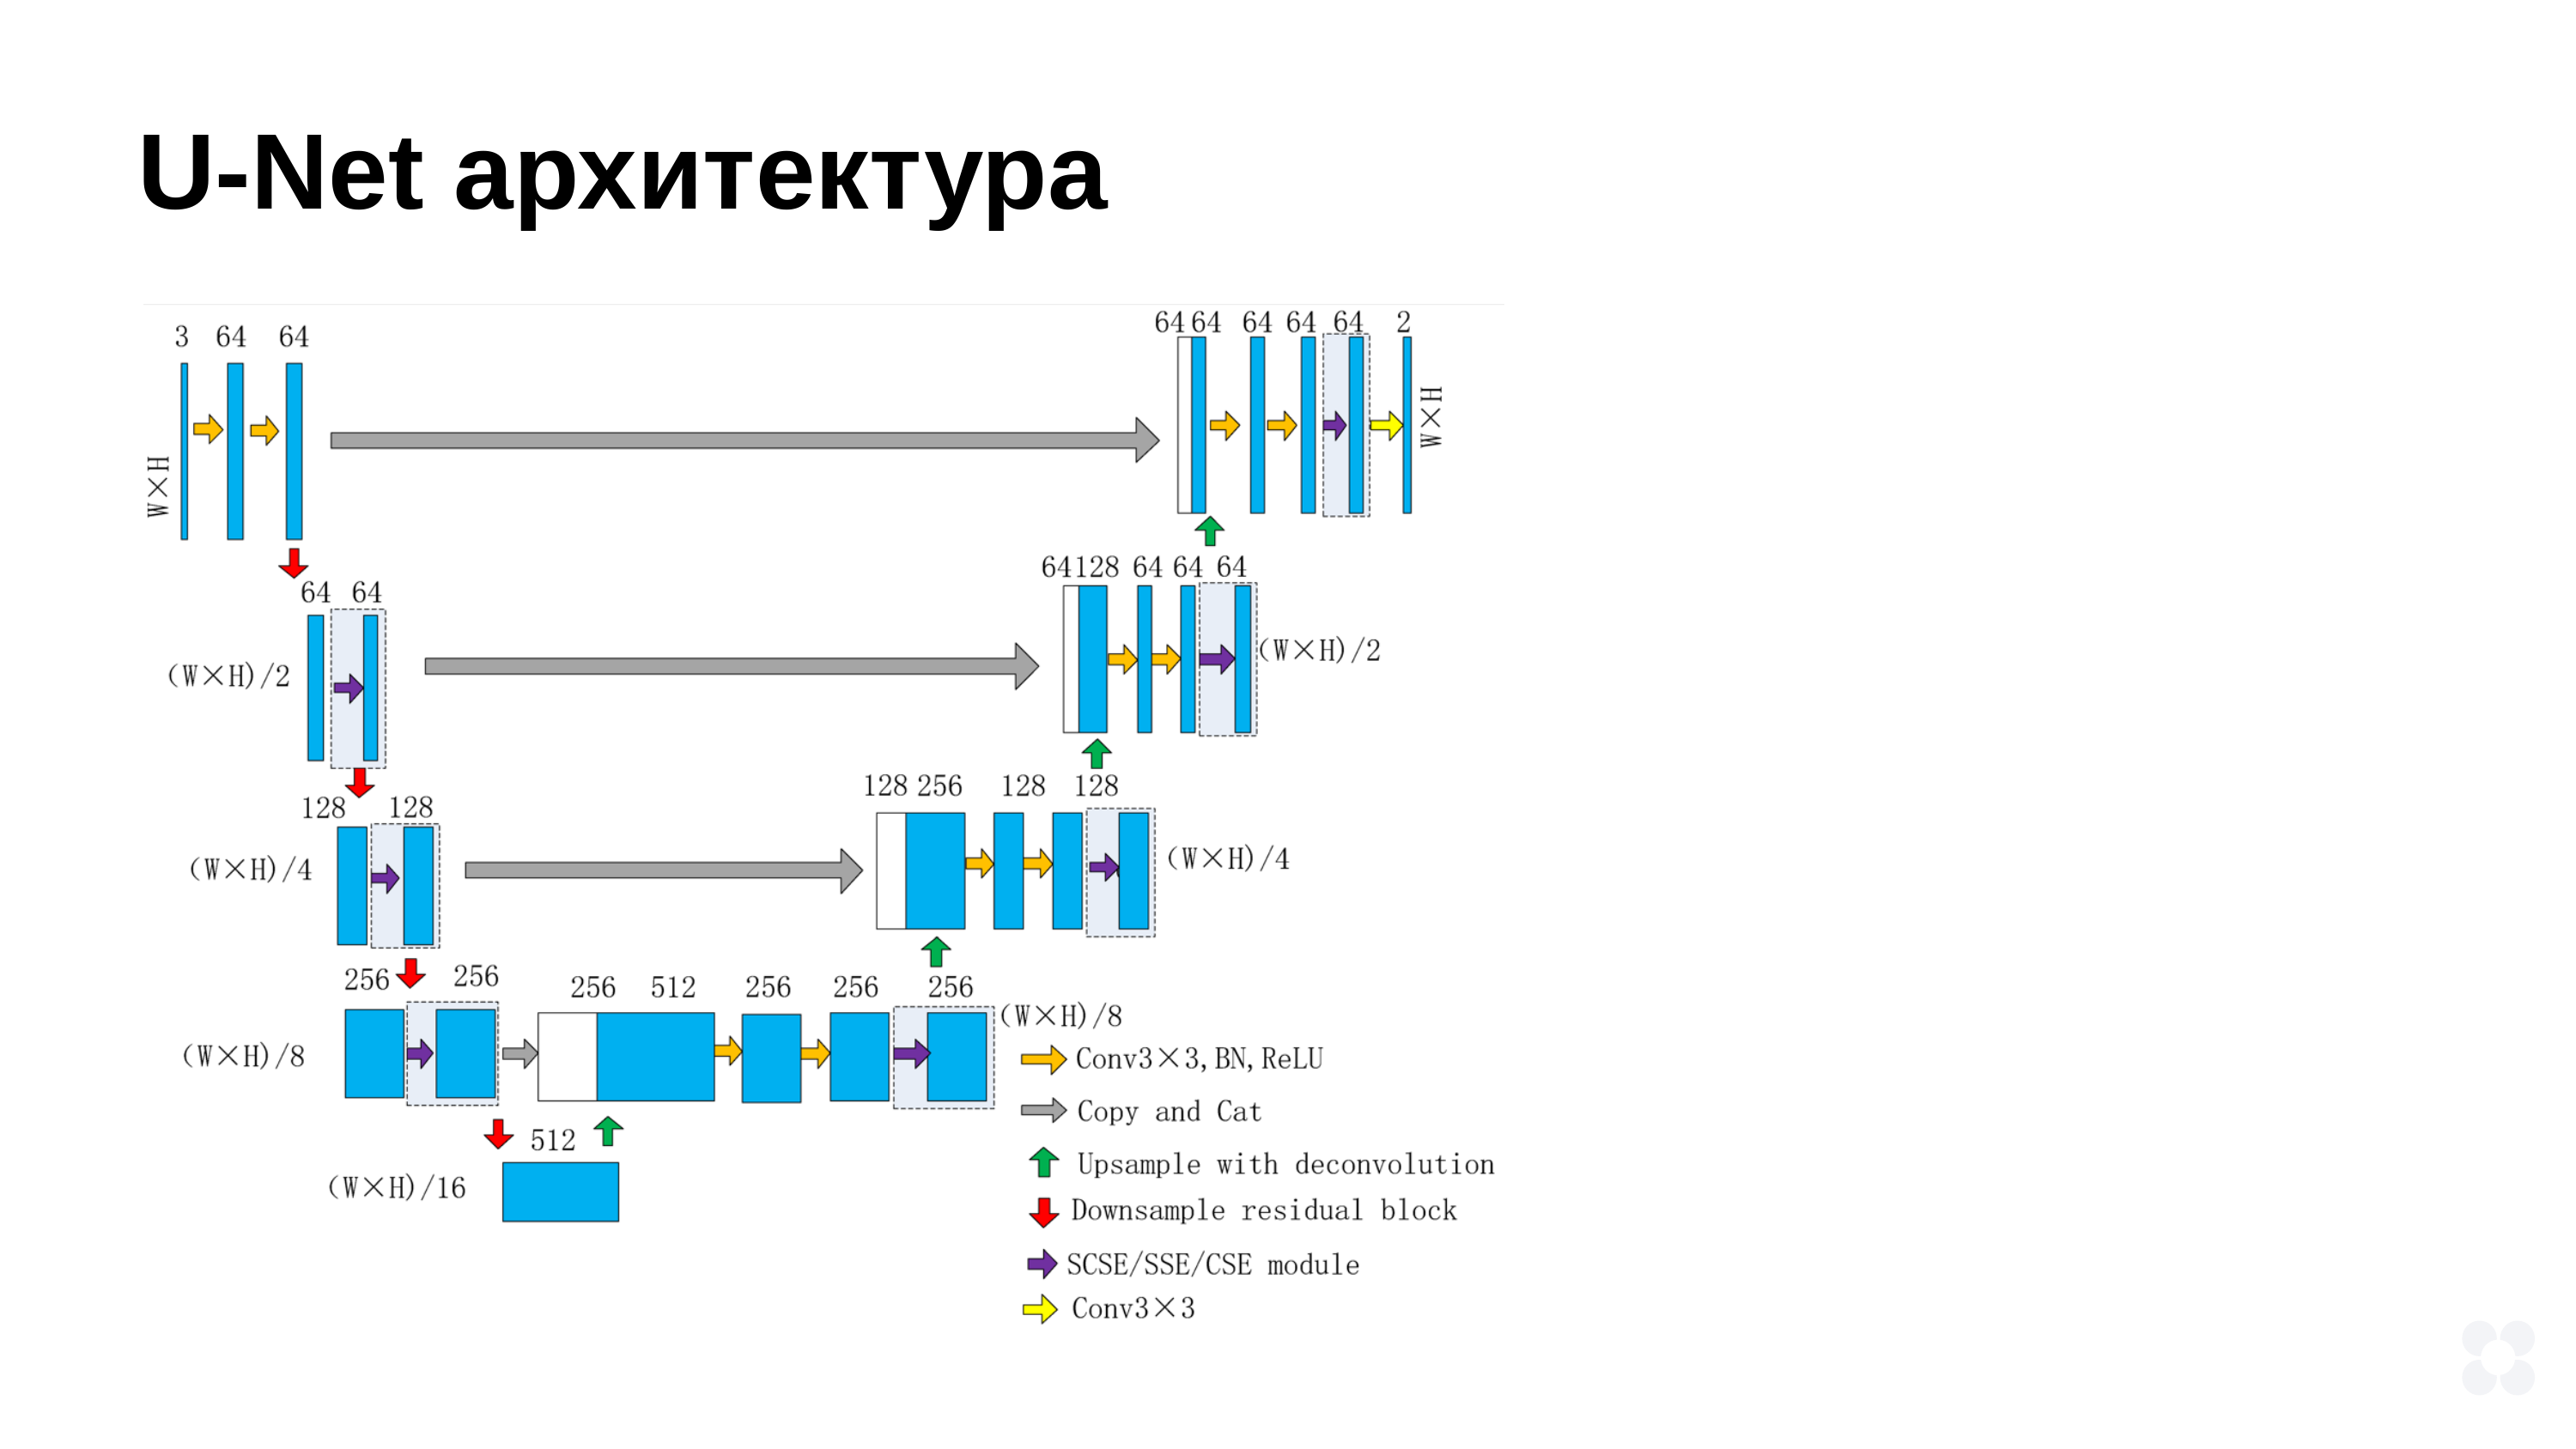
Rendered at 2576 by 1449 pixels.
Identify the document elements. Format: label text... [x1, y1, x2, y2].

picture [143, 304, 1504, 1333]
text_box U-Net архитектура [125, 95, 1121, 228]
